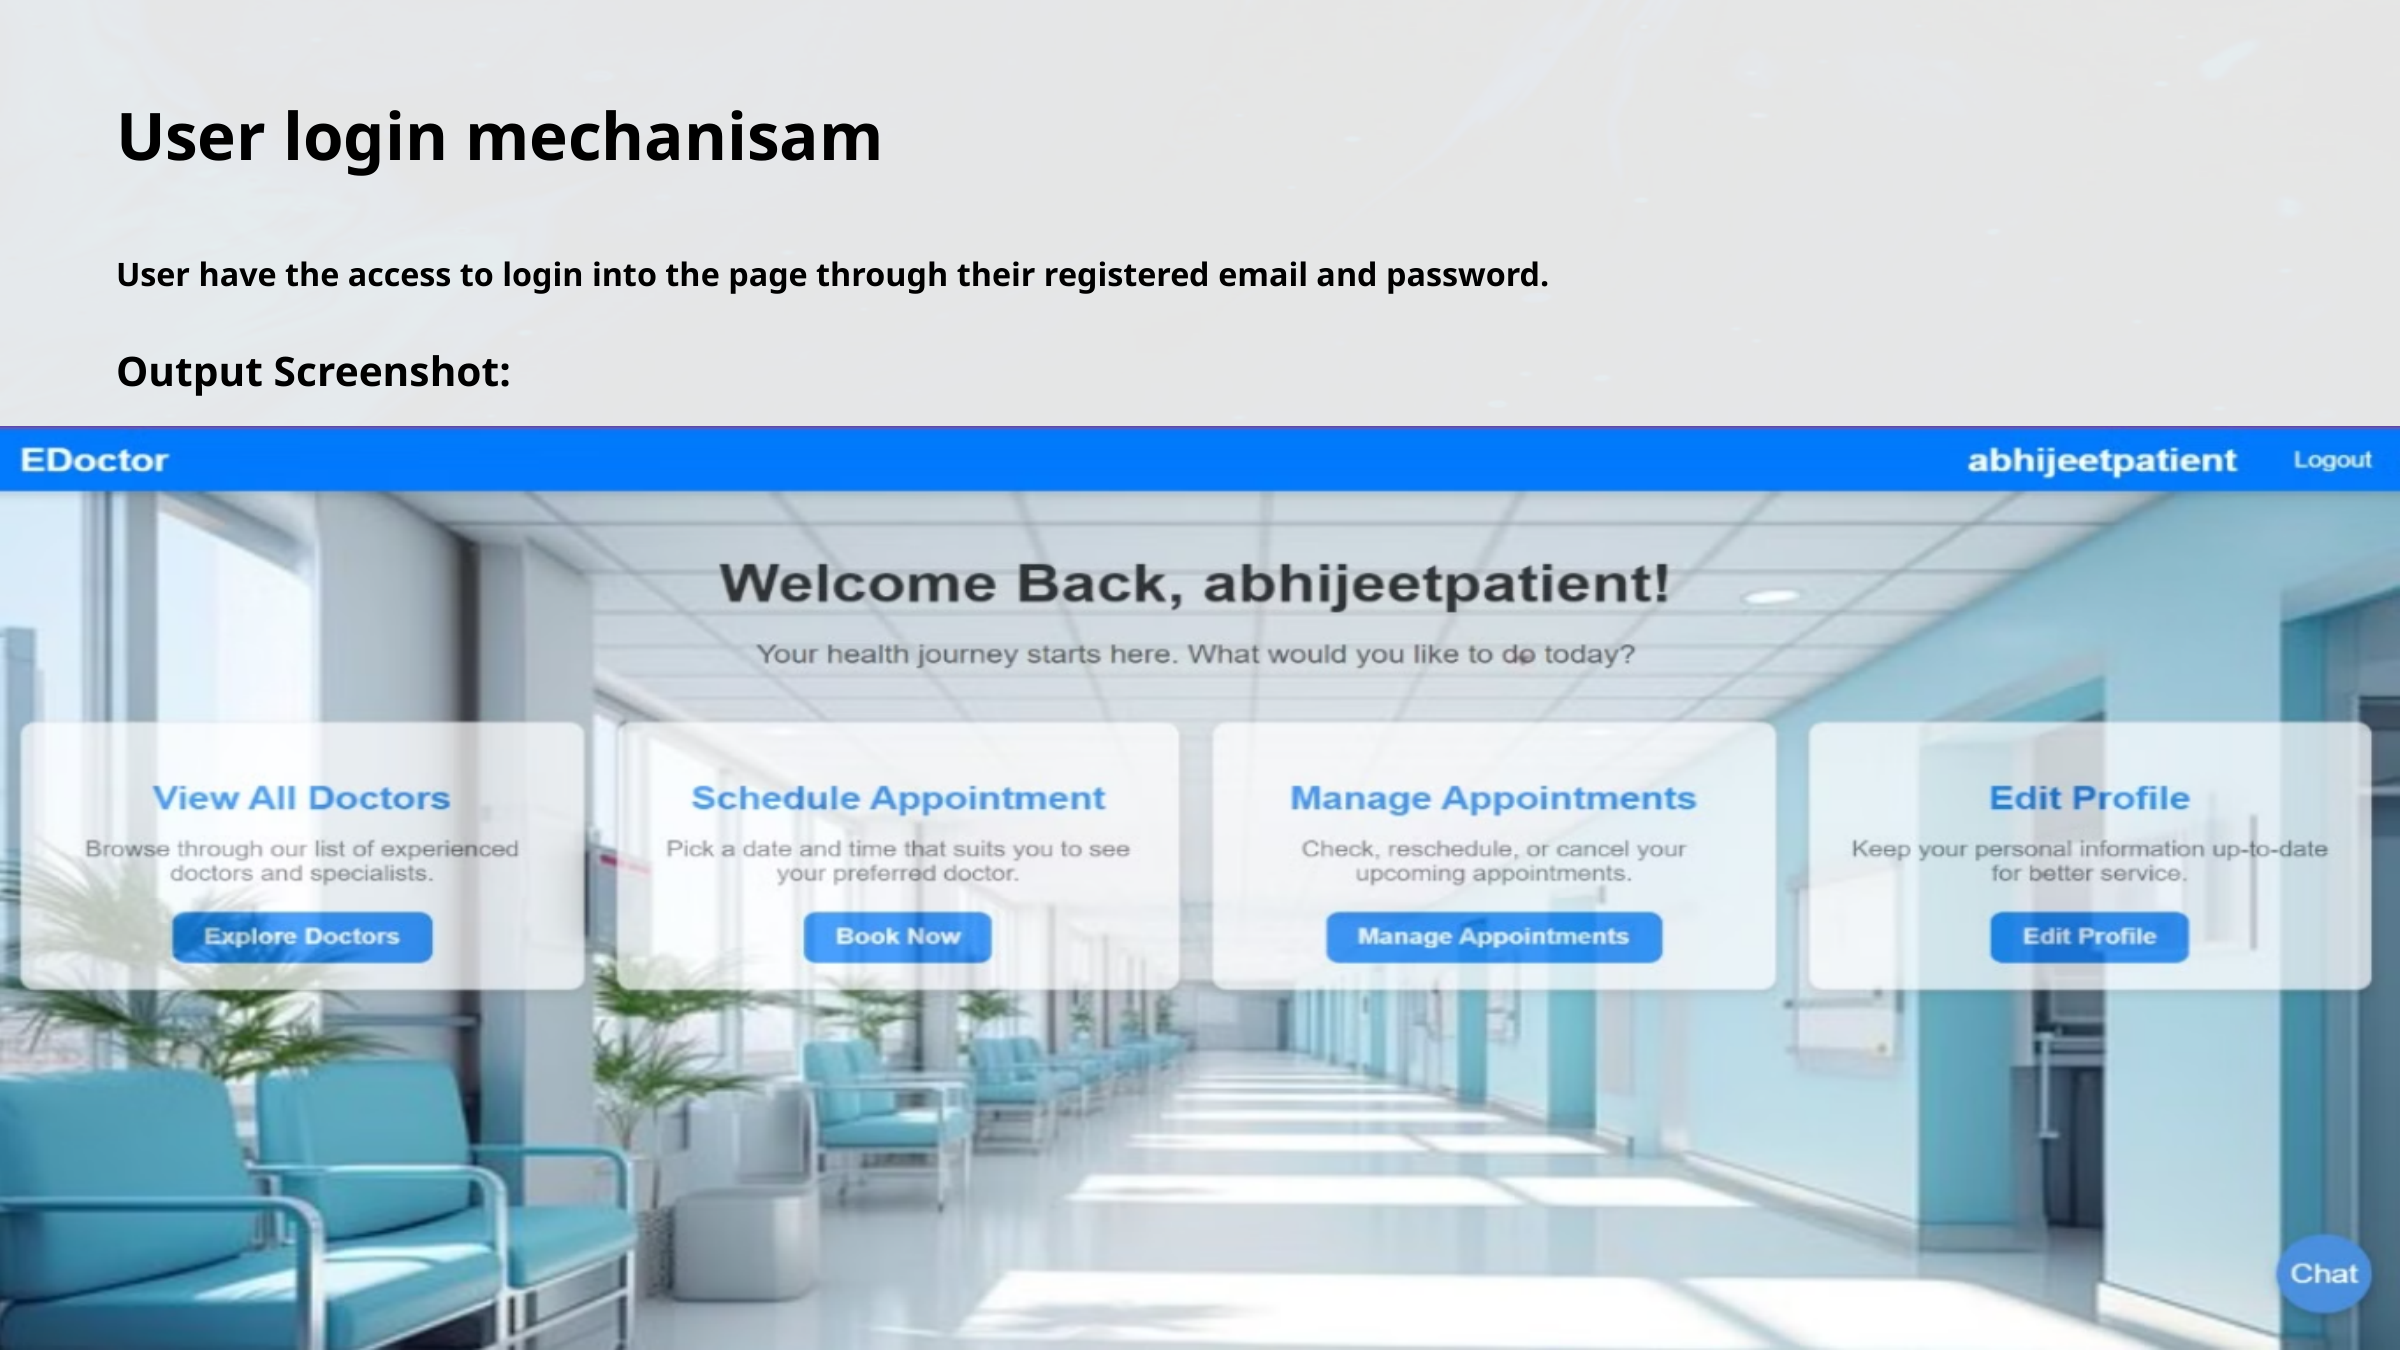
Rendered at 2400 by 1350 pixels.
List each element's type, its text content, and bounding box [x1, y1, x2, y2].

text_box User have the access to login into the page through their registered email and password. [116, 240, 2284, 294]
picture [0, 426, 2400, 1350]
text_box User login mechanisam [116, 91, 901, 175]
text_box Output Screenshot: [116, 343, 531, 396]
